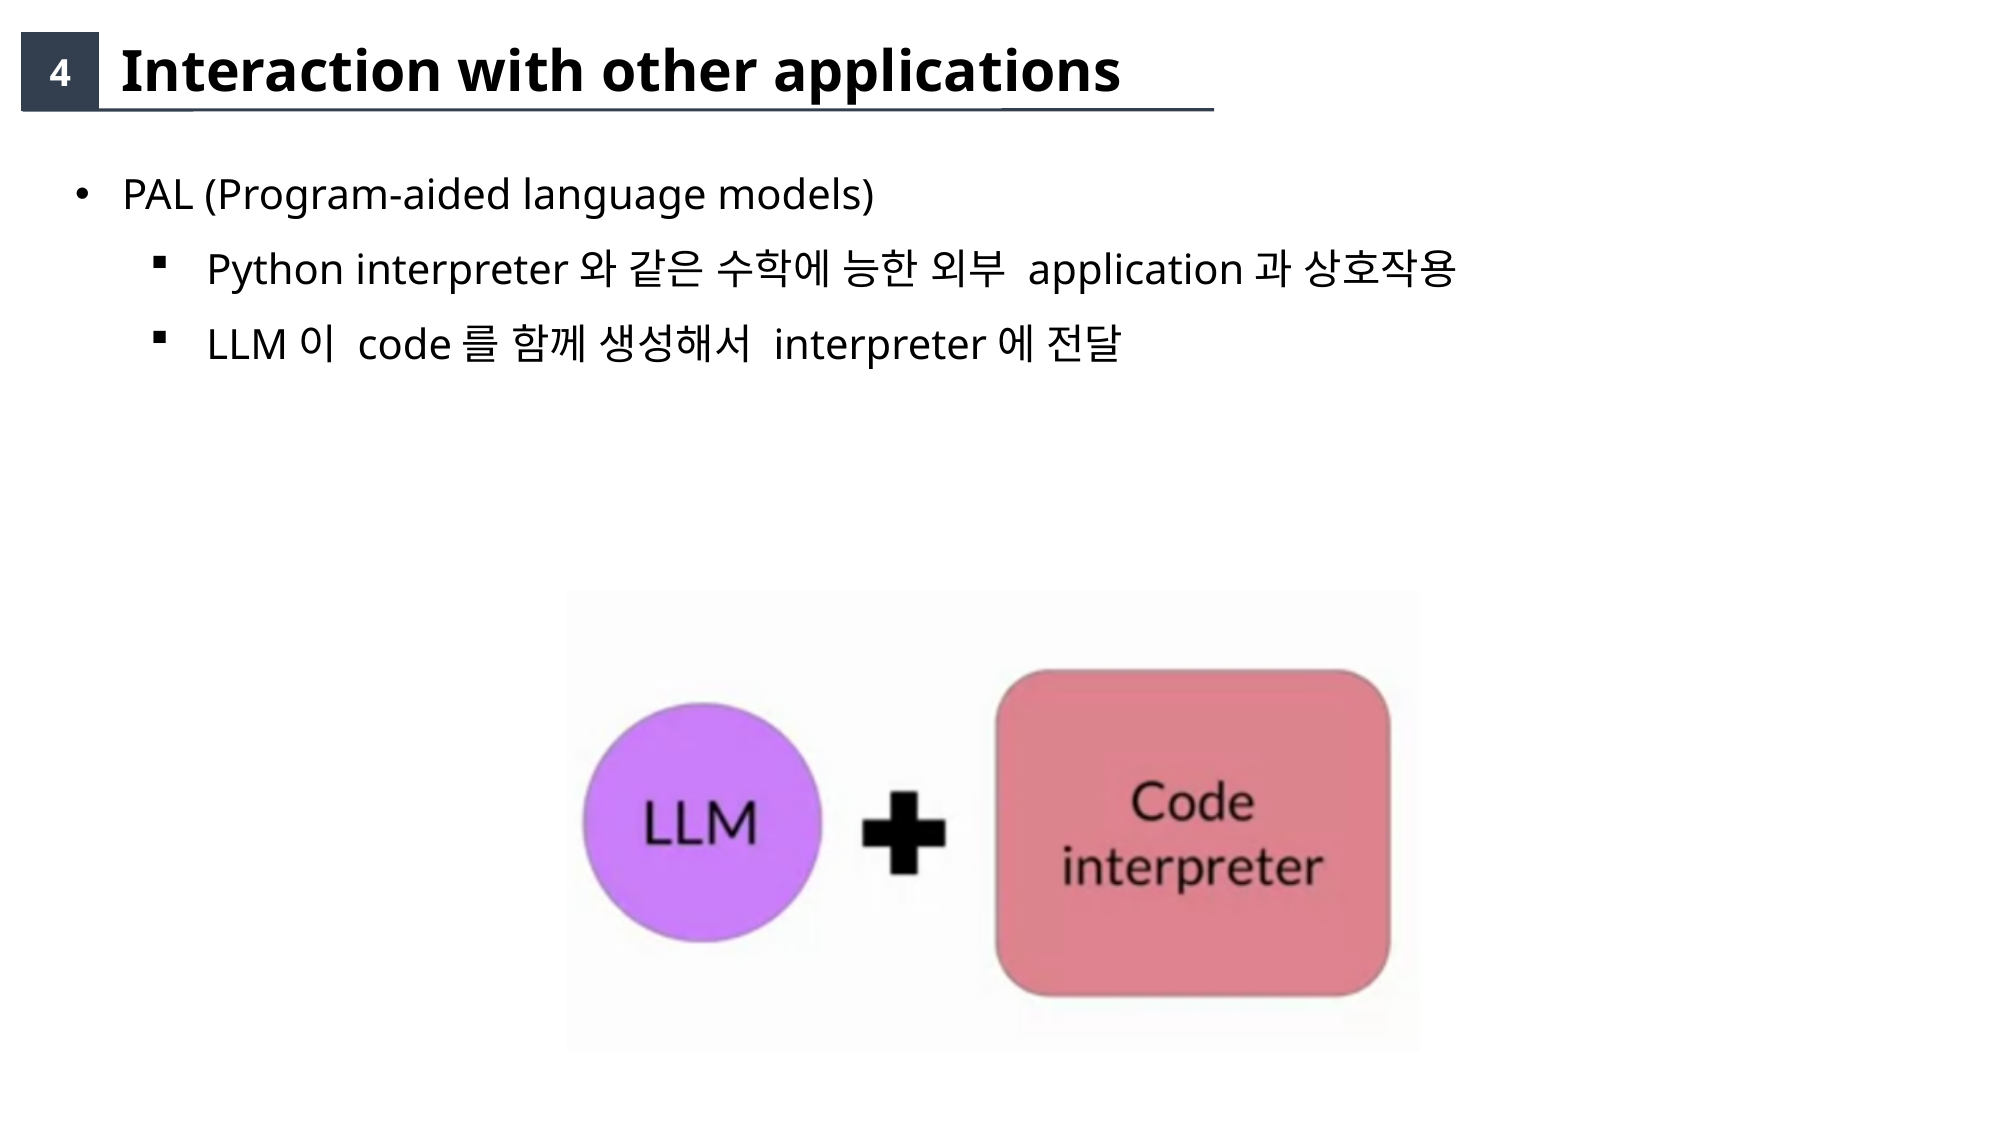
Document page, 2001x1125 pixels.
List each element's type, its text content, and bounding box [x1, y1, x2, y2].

text_box Interaction with other applications [106, 35, 1377, 112]
text_box PAL (Program-aided language models) Python interpreter와 같은 수학에 능한 외부 application과 상호작용 LLM이 code를 함께 생성해서 interpreter에 전달 [60, 135, 1927, 376]
text_box 4 [21, 32, 99, 111]
picture [567, 590, 1420, 1052]
